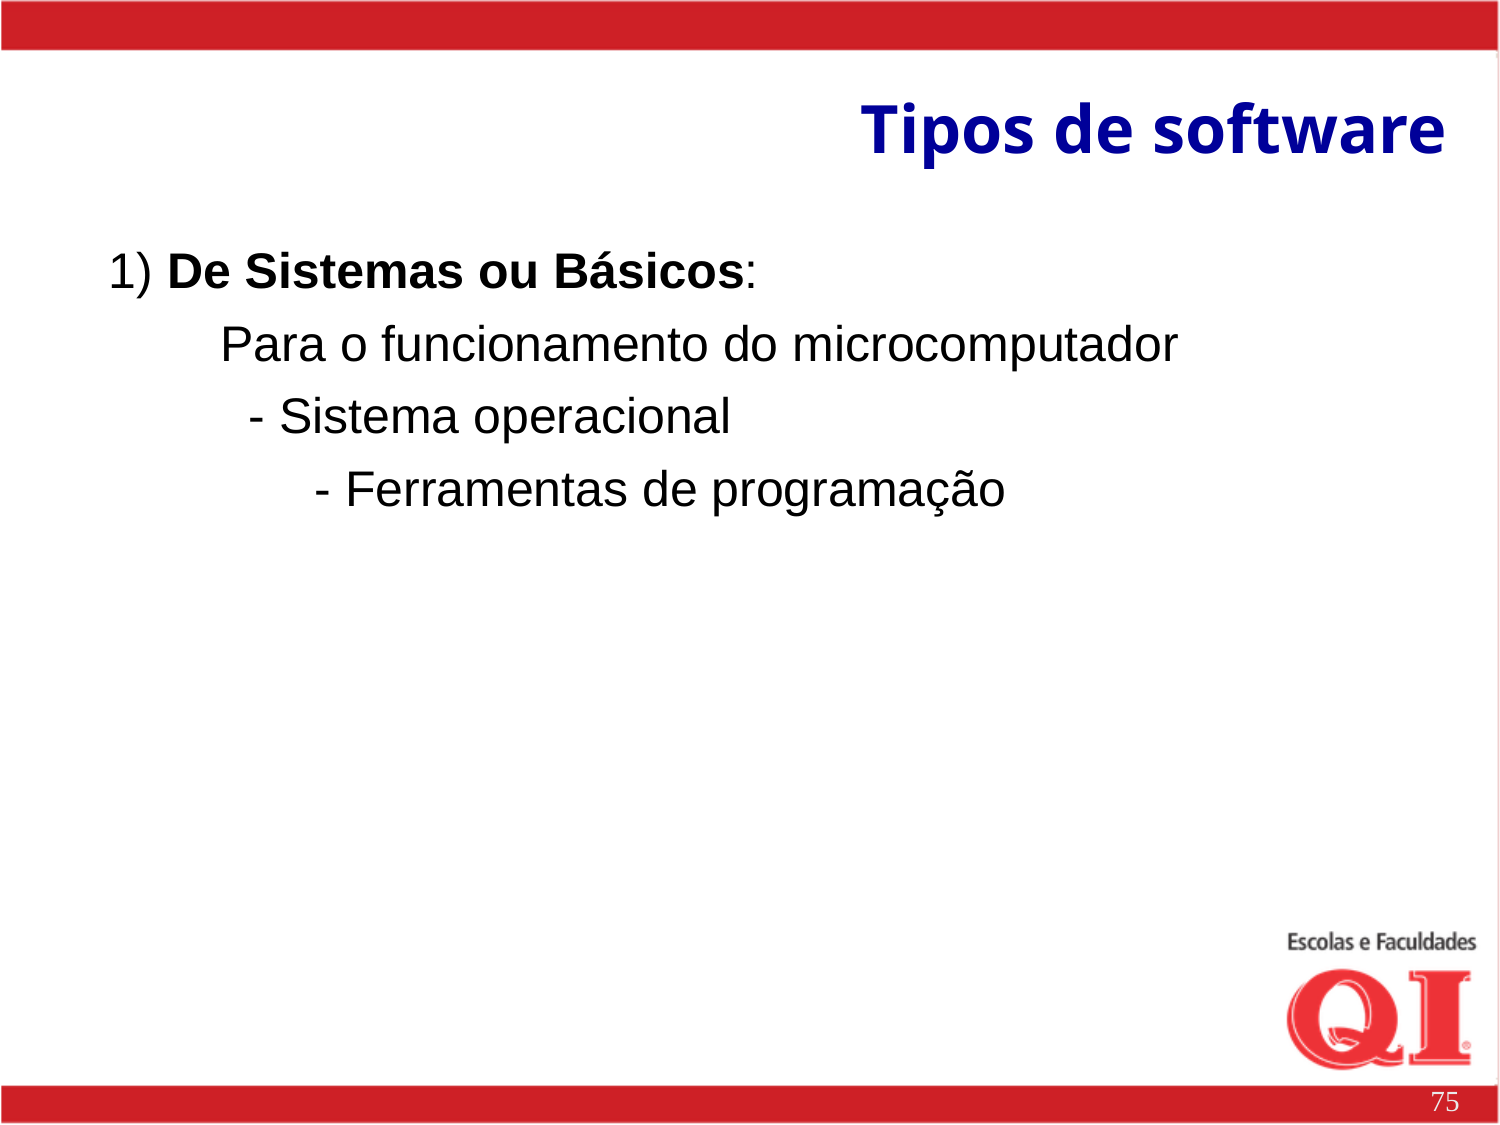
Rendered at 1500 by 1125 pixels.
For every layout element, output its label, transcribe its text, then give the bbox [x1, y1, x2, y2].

slide_number ‹#› [1162, 1050, 1475, 1125]
title Tipos de software [37, 24, 1463, 175]
list 1) De Sistemas ou Básicos: Para o funcionamento do microcomputador - Sistema operacional - Ferramentas de programação [93, 230, 1407, 994]
picture [0, 0, 1500, 1125]
